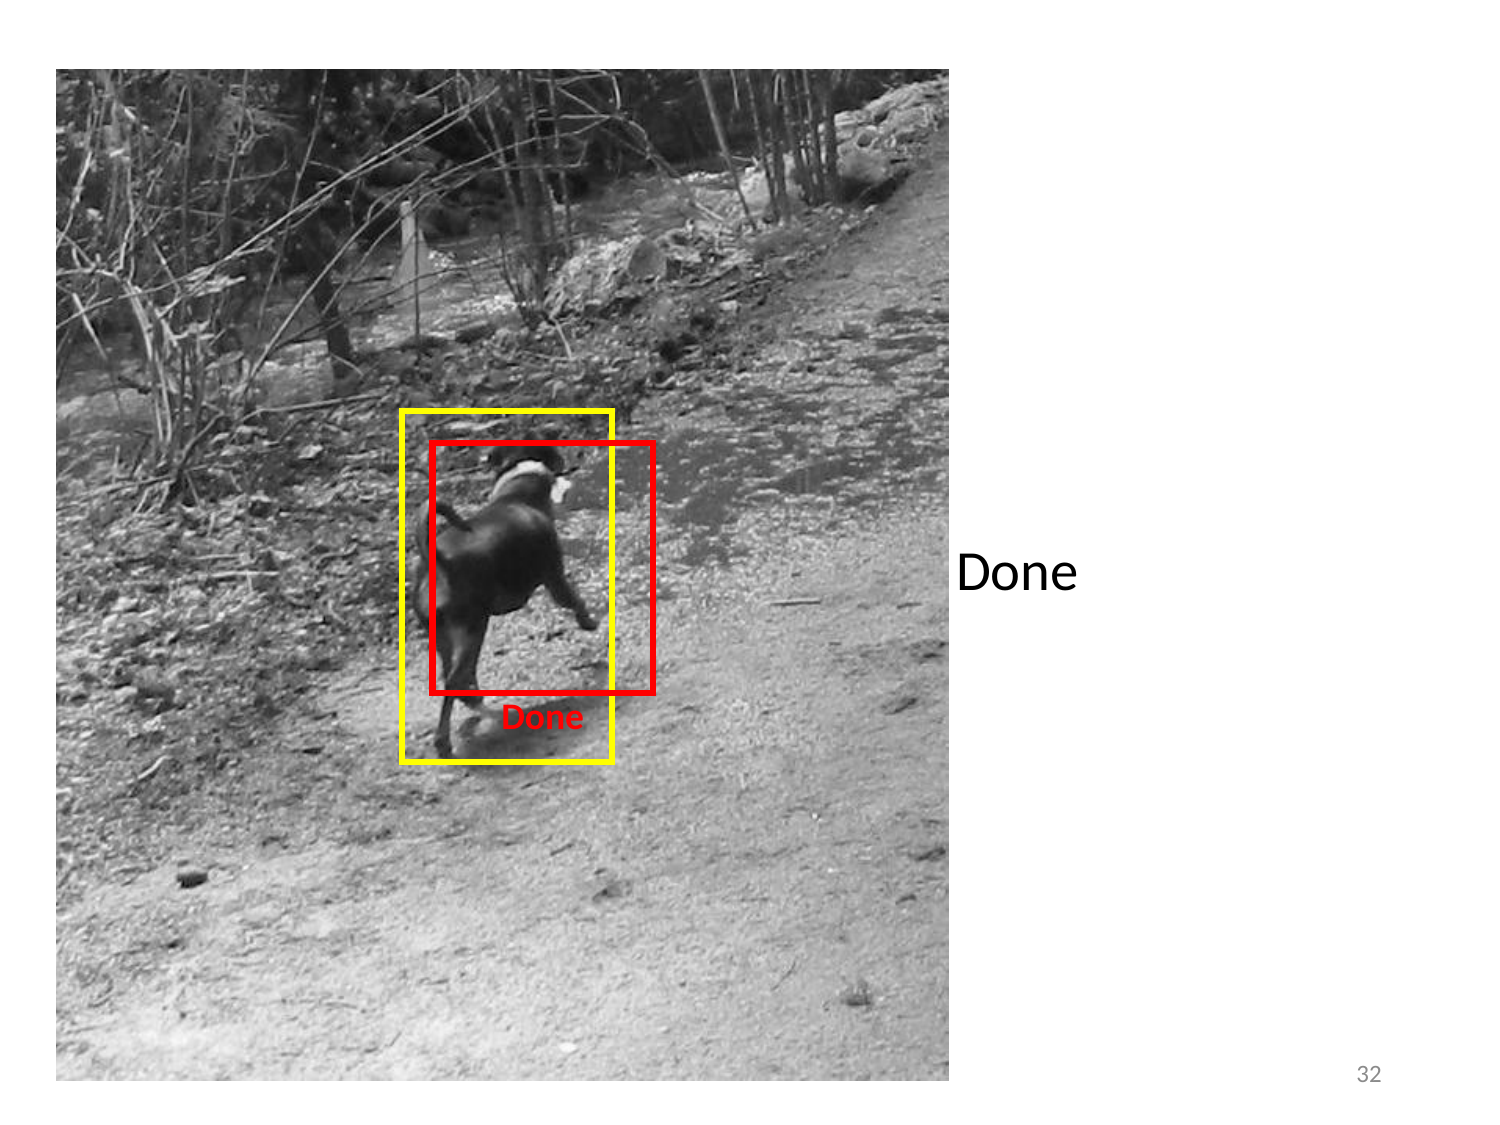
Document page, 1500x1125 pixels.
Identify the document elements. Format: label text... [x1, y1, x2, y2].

slide_number 32 [1059, 1042, 1397, 1103]
list Done [949, 526, 1500, 610]
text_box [56, 69, 949, 1081]
